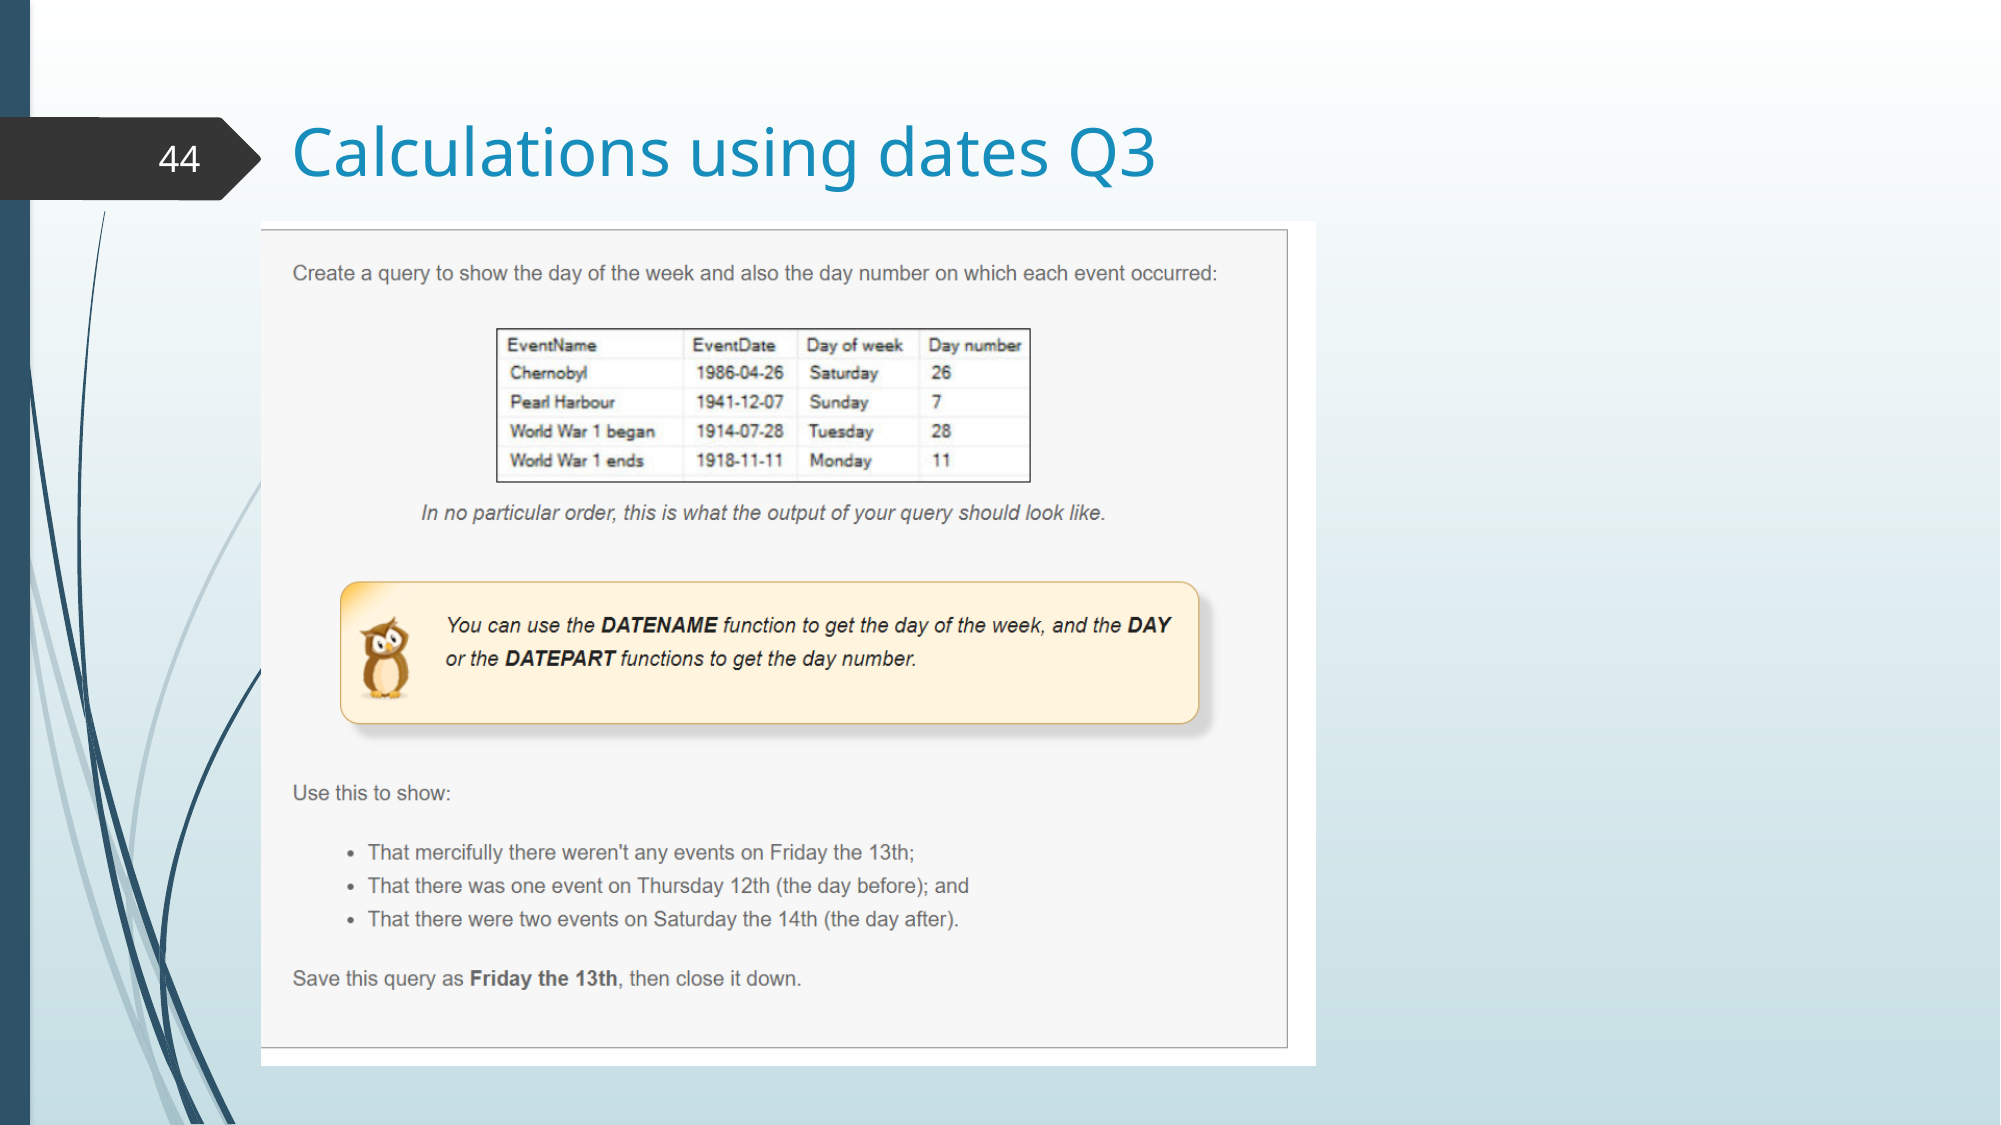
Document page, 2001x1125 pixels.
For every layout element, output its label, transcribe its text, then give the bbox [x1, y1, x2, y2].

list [261, 221, 1316, 1066]
slide_number 44 [87, 129, 216, 190]
title Calculations using dates Q3 [276, 102, 1478, 313]
